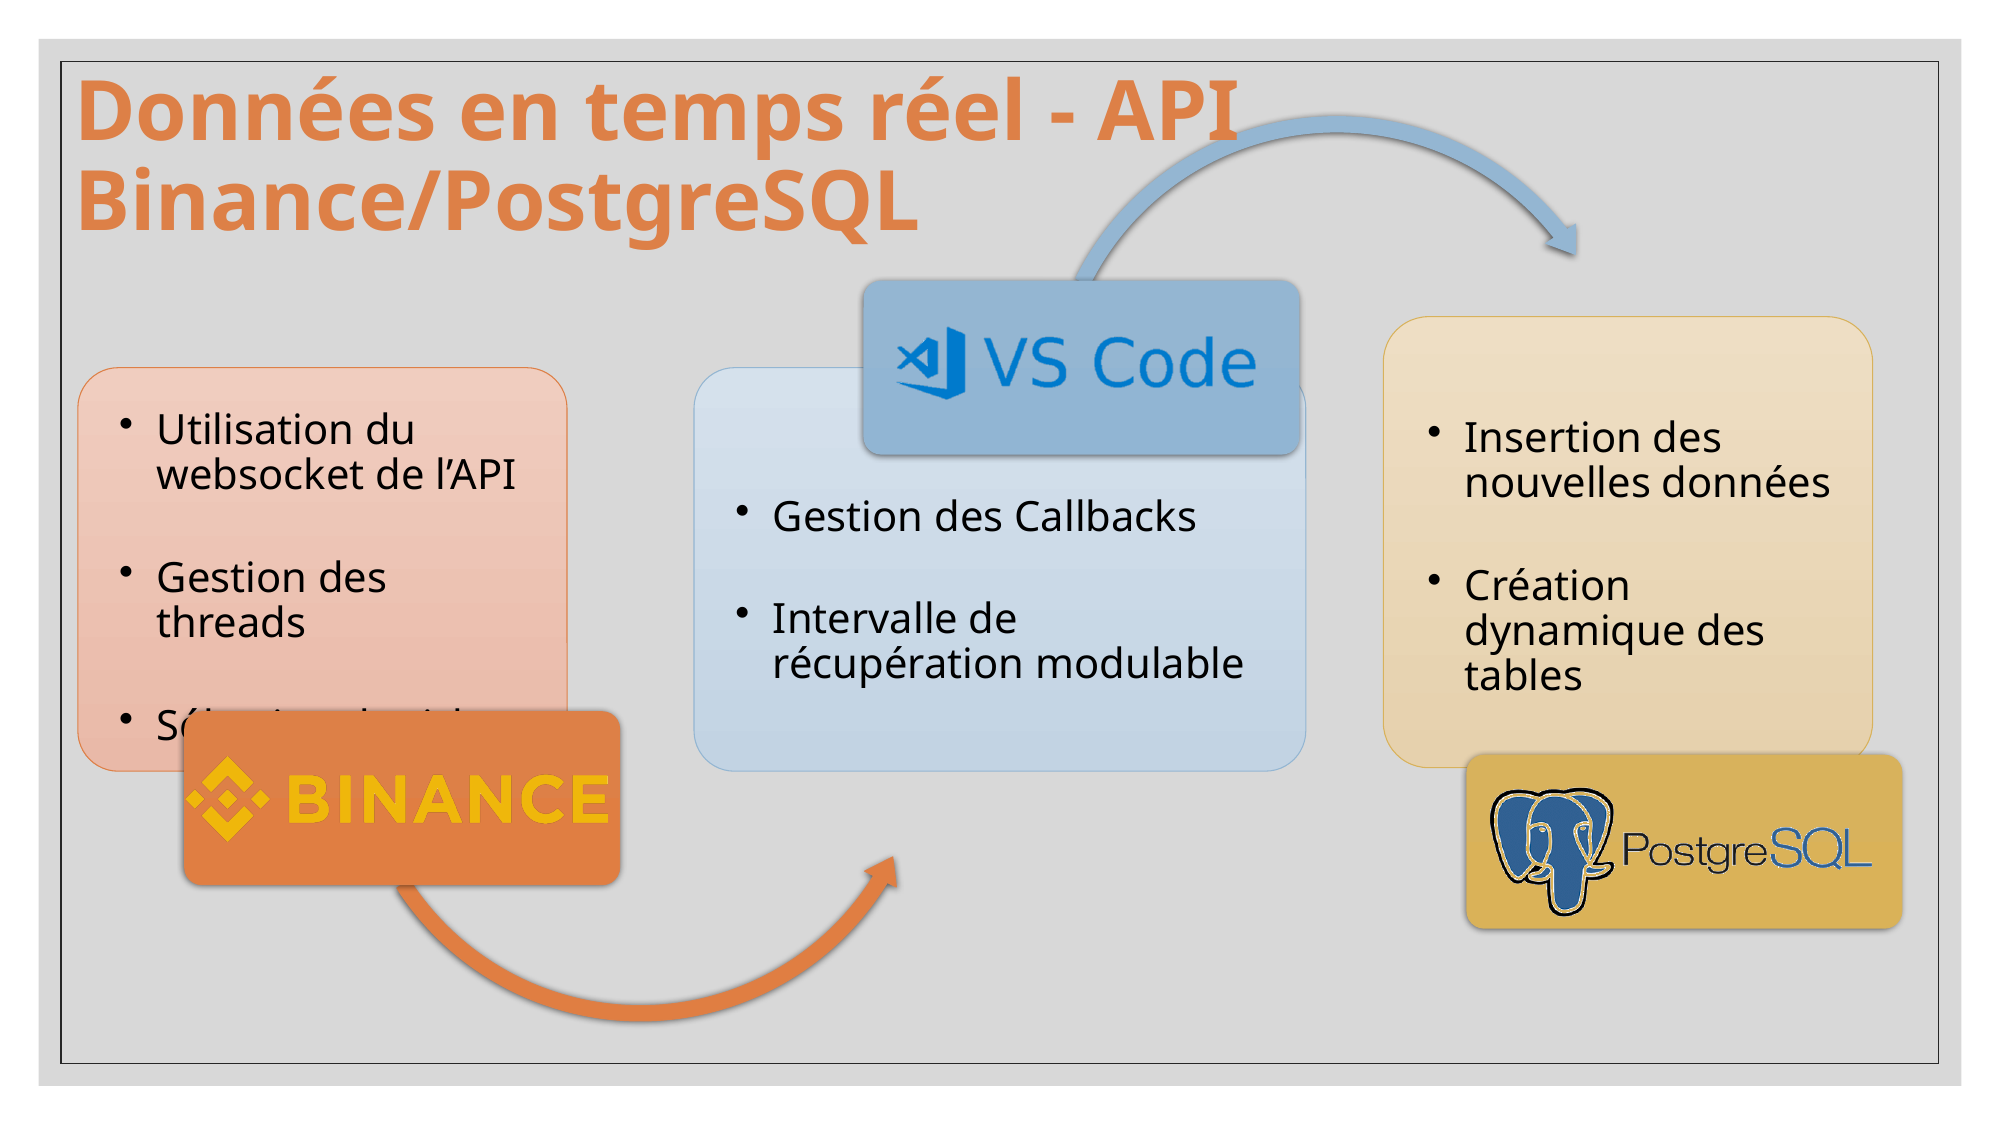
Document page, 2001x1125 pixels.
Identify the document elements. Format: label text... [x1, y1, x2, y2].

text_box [77, 46, 1923, 1093]
title Données en temps réel - API Binance/PostgreSQL [59, 46, 71, 272]
